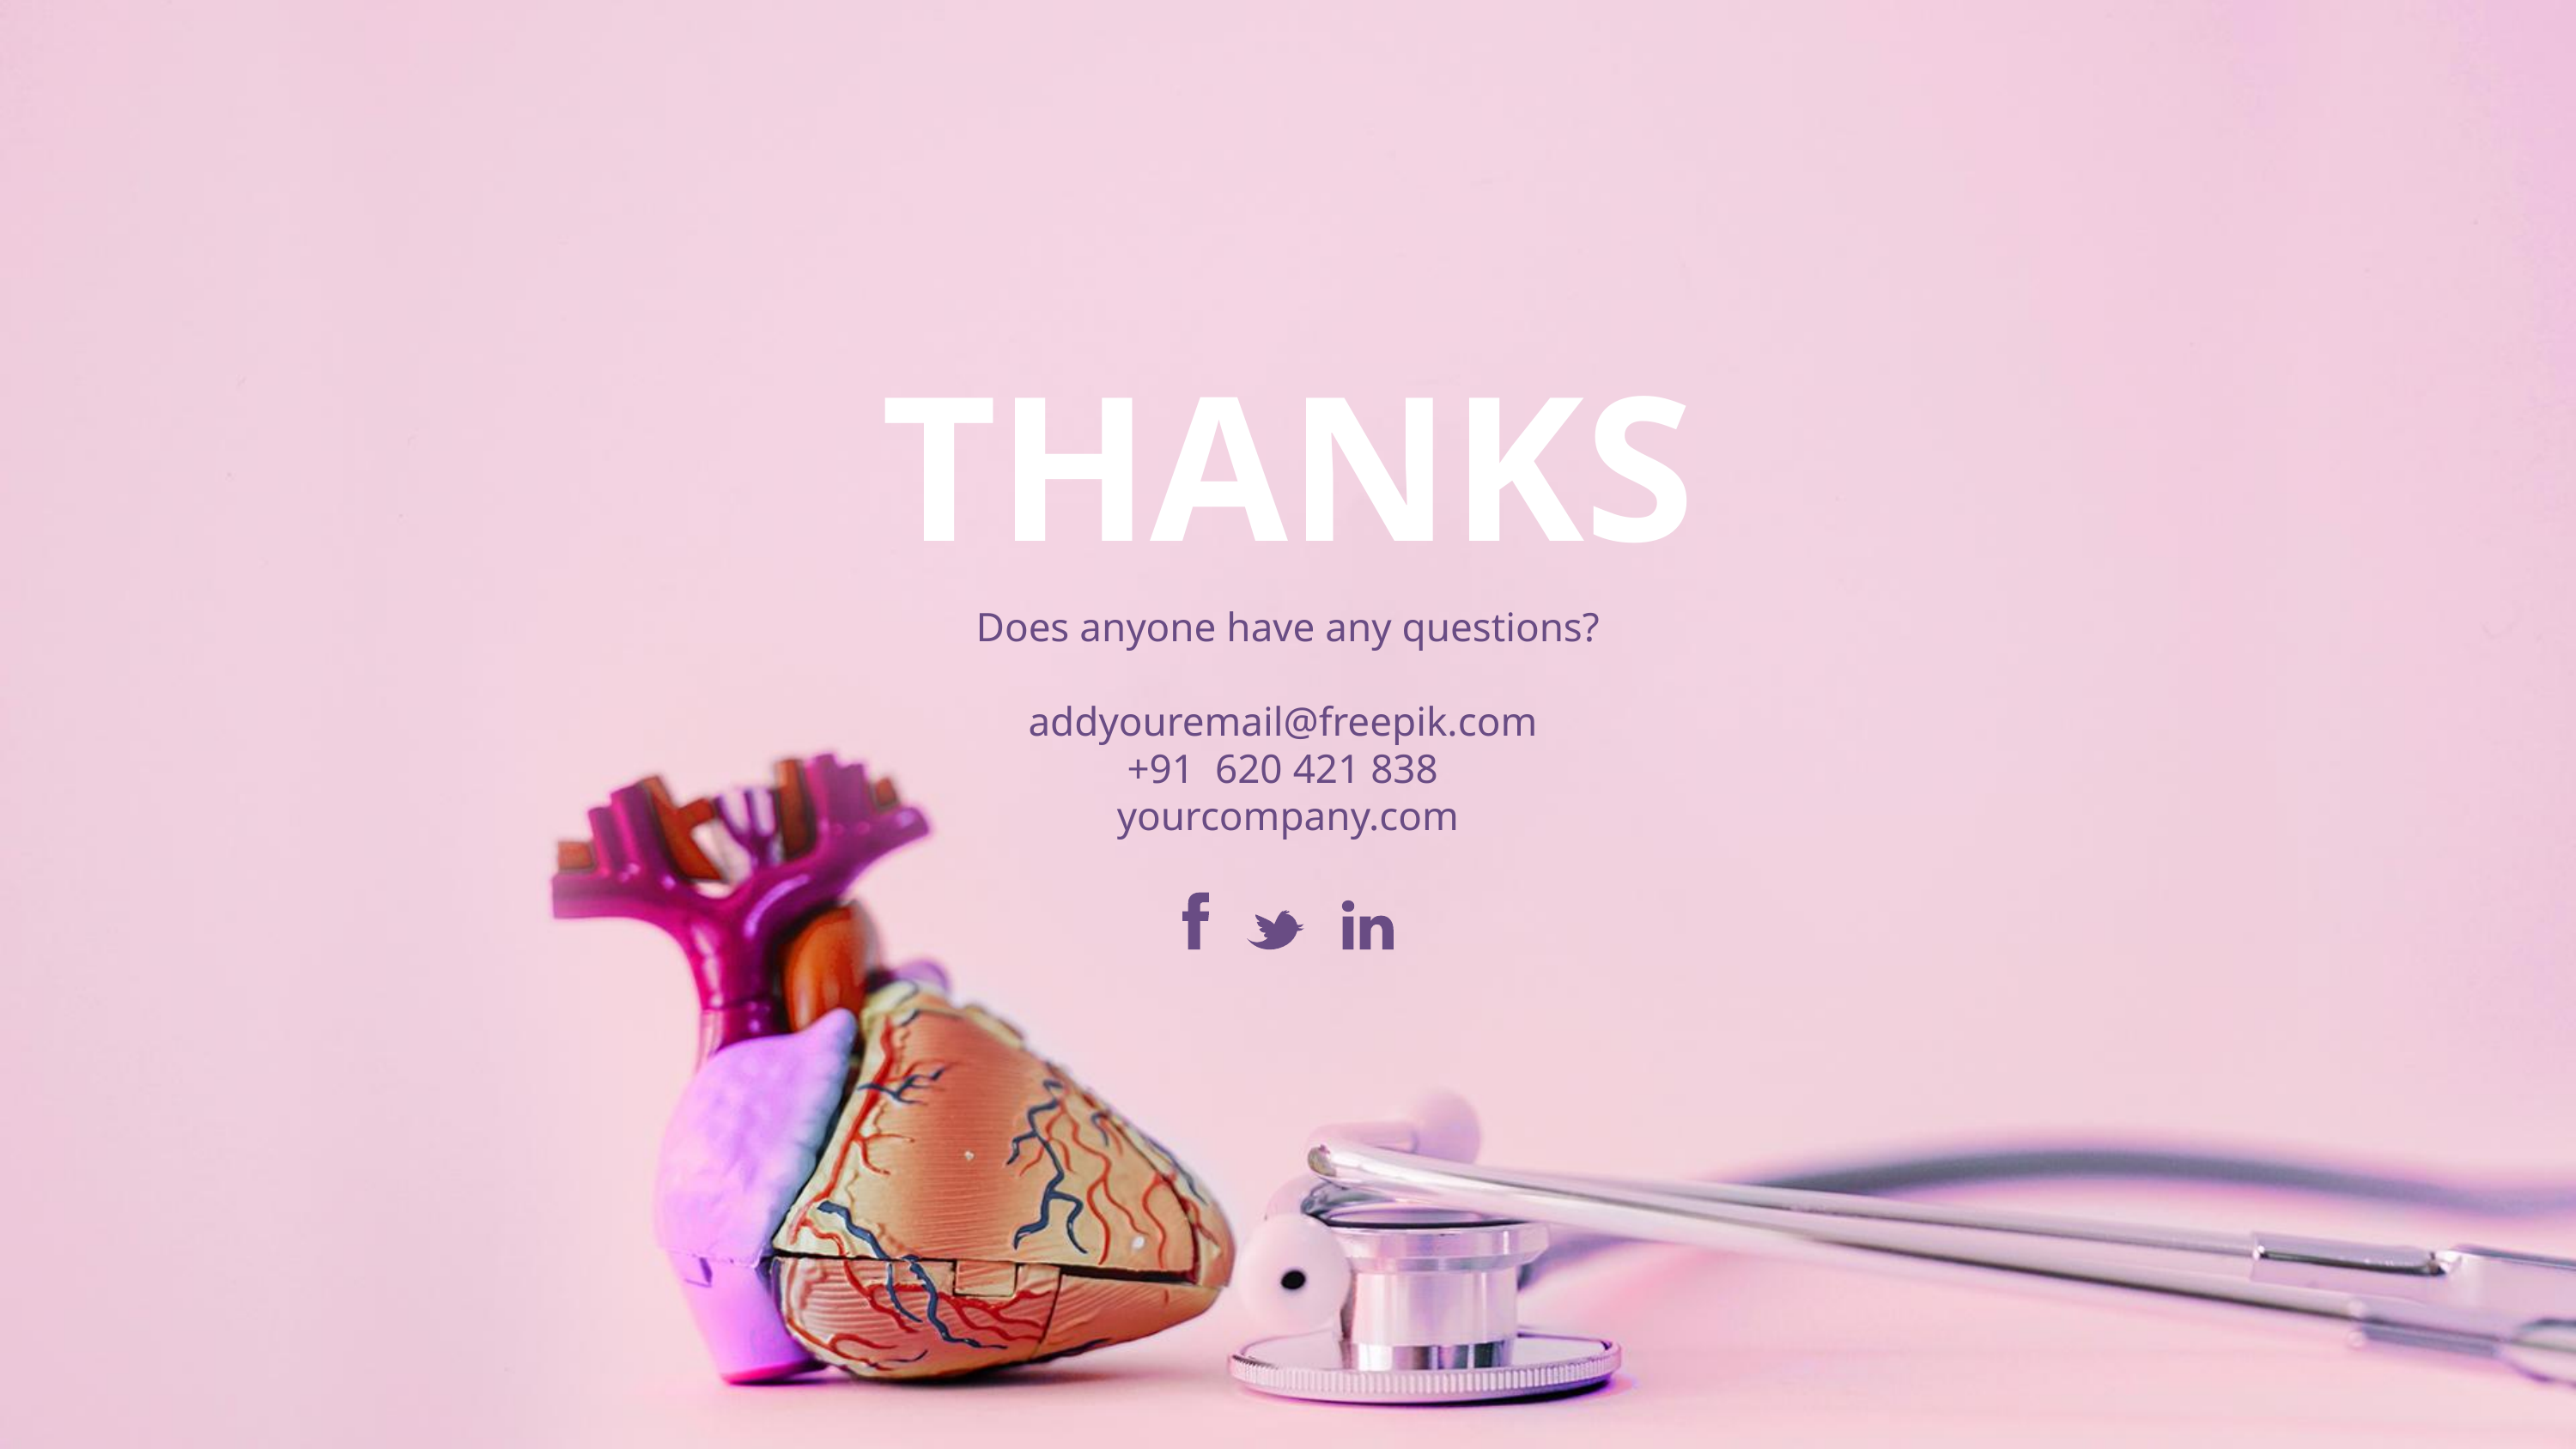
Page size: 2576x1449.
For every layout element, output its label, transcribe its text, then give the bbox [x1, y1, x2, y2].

text_box [1342, 916, 1354, 950]
text_box [1341, 900, 1355, 912]
text_box [1247, 910, 1304, 950]
picture [0, 0, 2576, 1449]
subtitle Does anyone have any questions? addyouremail@freepik.com +91 620 421 838 yourcompany.com [900, 662, 1676, 865]
text_box [1359, 915, 1394, 950]
text_box [1182, 892, 1209, 950]
title THANKS [374, 105, 2202, 608]
